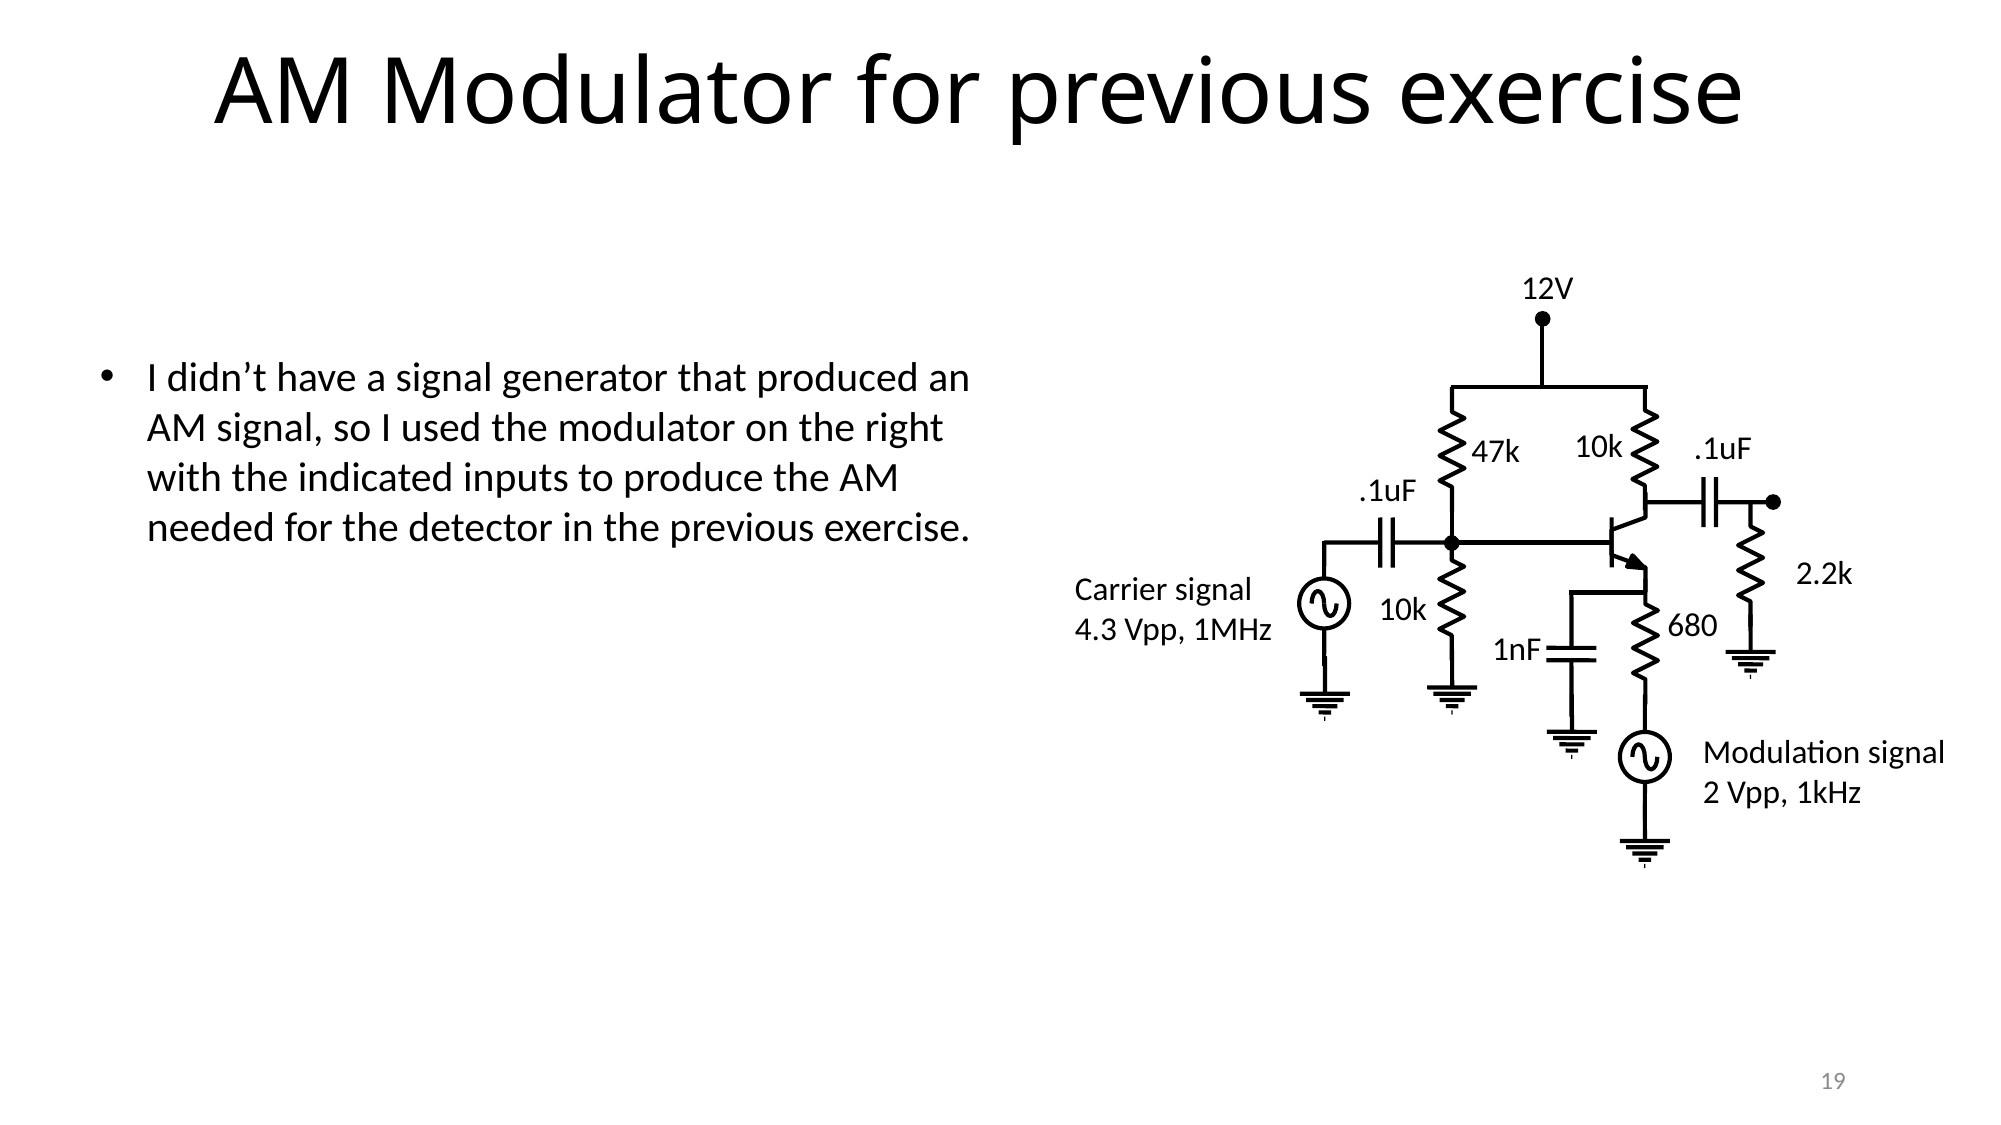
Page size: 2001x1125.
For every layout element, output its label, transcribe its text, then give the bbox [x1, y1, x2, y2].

slide_number 19 [1410, 1049, 1861, 1110]
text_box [1060, 258, 1971, 866]
title AM Modulator for previous exercise [117, 22, 1843, 165]
text_box I didn’t have a signal generator that produced an AM signal, so I used the modulator on the right with the indicated inputs to produce the AM needed for the detector in the previous exercise. [85, 342, 1021, 898]
